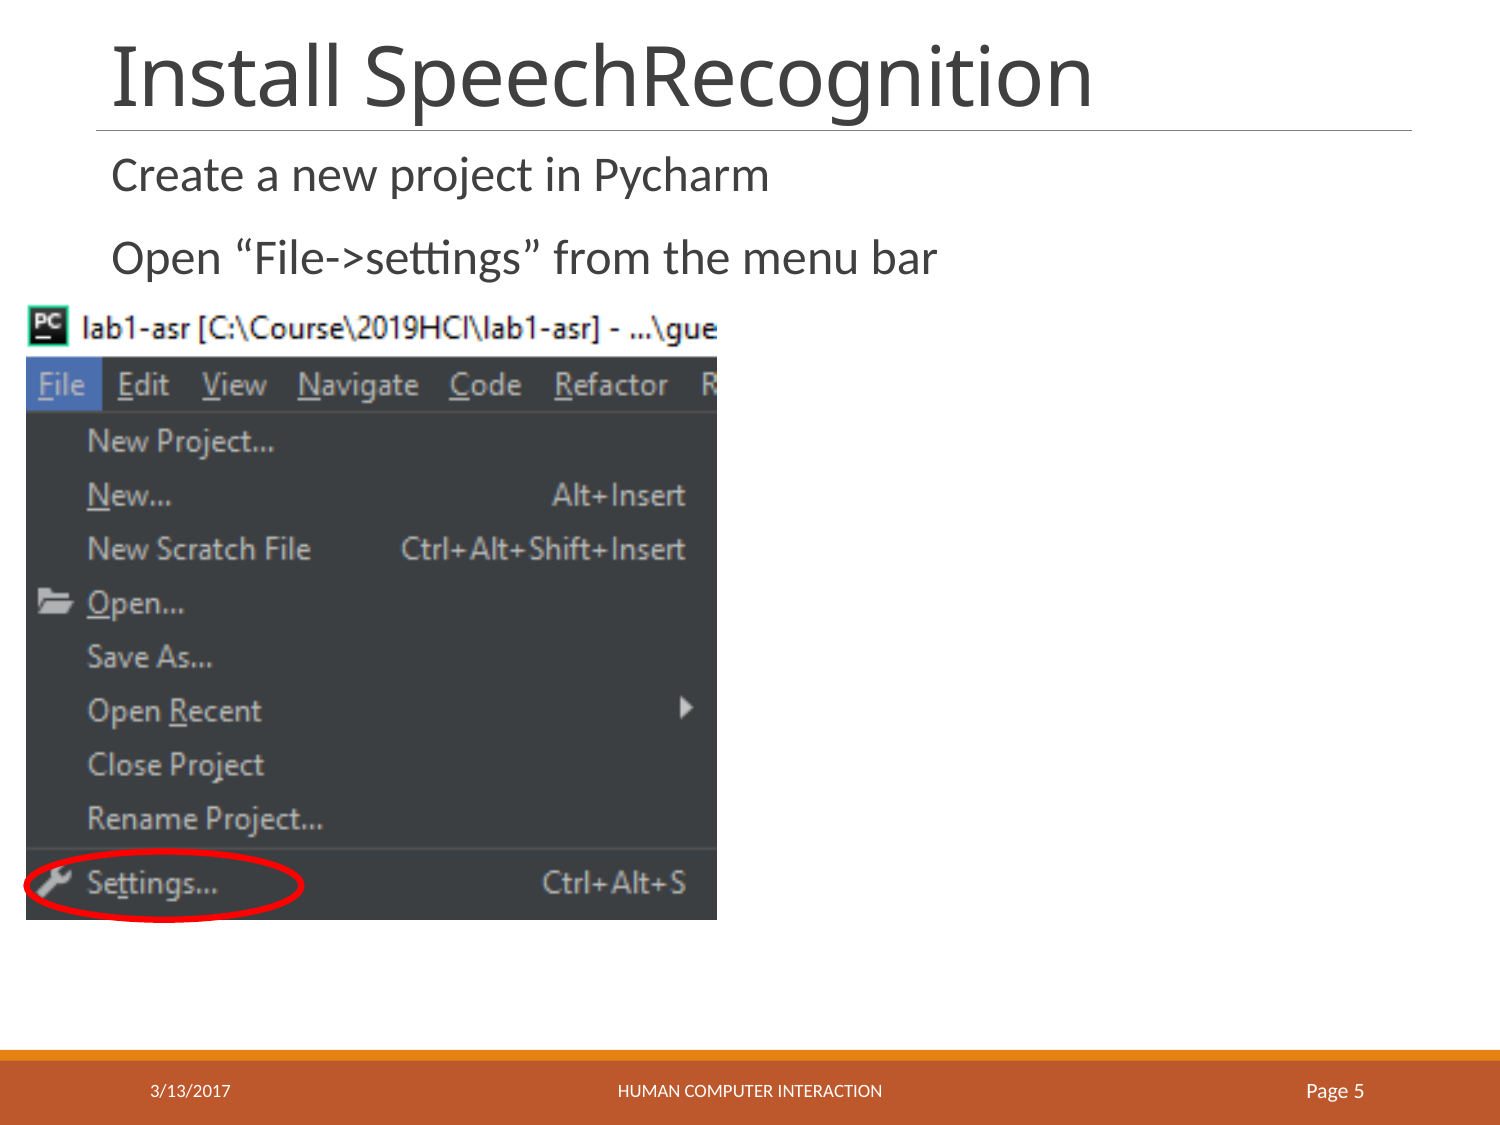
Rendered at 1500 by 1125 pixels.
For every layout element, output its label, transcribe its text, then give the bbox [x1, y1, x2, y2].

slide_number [135, 1059, 440, 1120]
title Install SpeechRecognition [96, 19, 1413, 131]
list Create a new project in Pycharm Open “File->settings” from the menu bar [96, 140, 1413, 1034]
slide_number Page 5 [1218, 1059, 1380, 1120]
picture [25, 300, 717, 921]
footer HUMAN COMPUTER INTERACTION [453, 1059, 1047, 1120]
